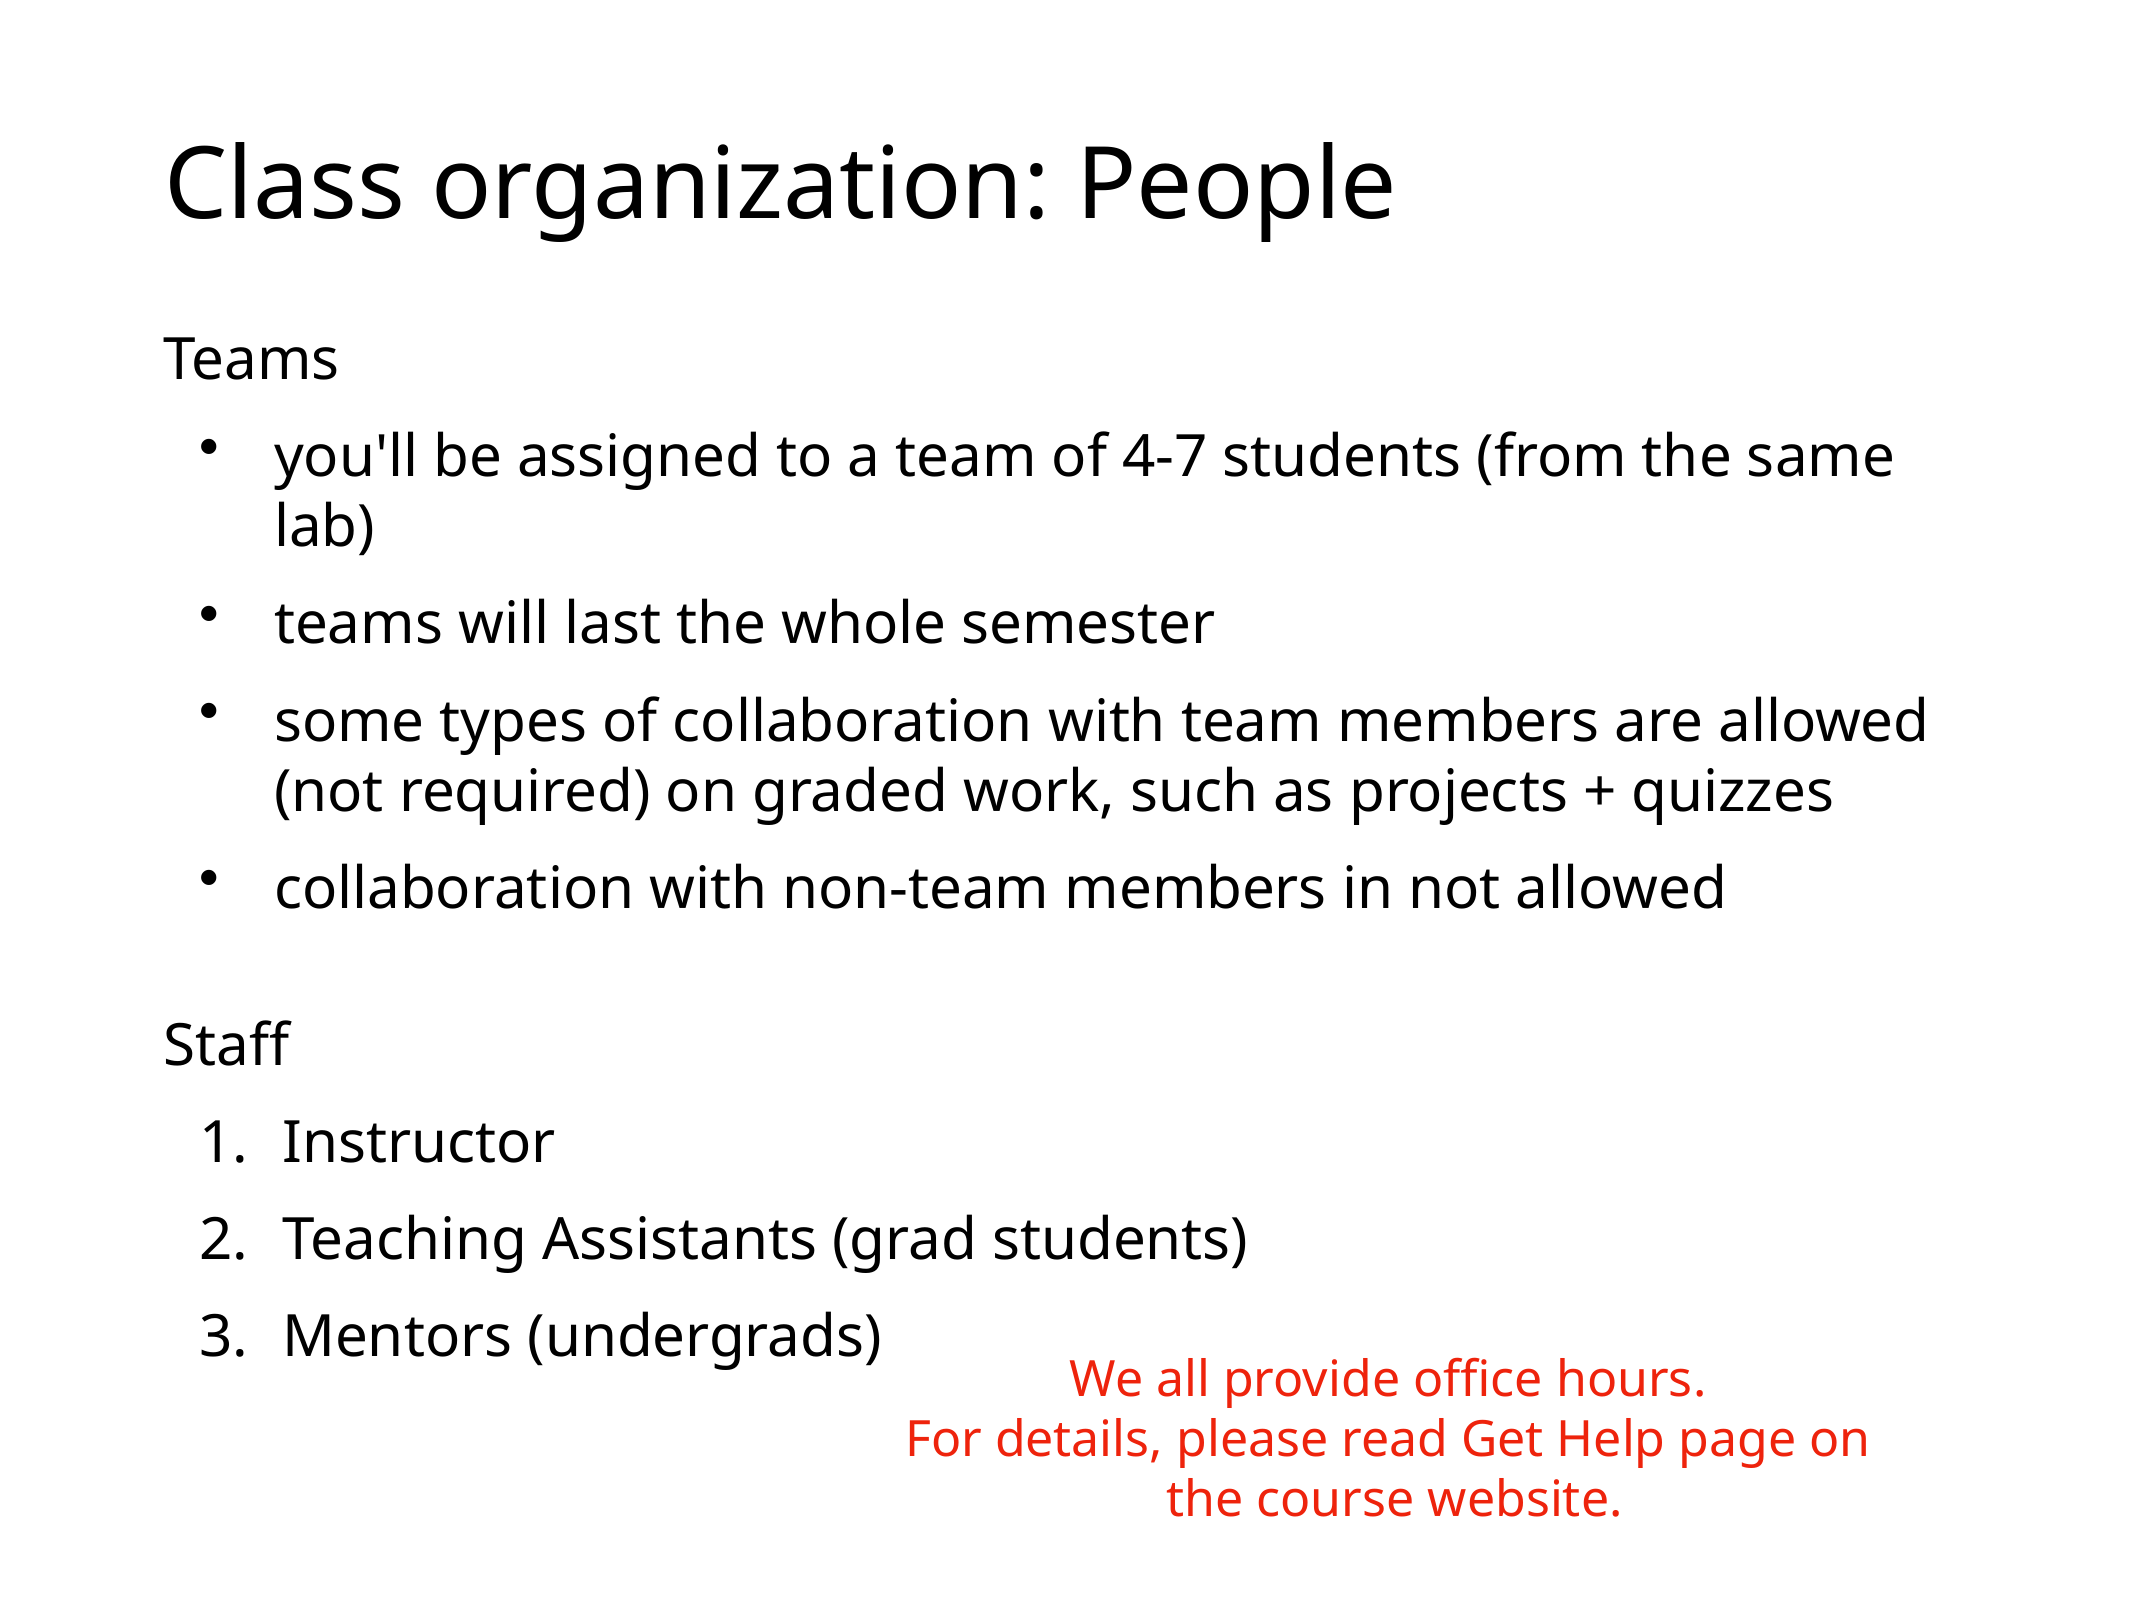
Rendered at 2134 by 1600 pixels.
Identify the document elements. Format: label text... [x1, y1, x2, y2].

text_box Teams you'll be assigned to a team of 4-7 students (from the same lab) teams will last the whole semester some types of collaboration with team members are allowed (not required) on graded work, such as projects + quizzes collaboration with non-team members in not allowed Staff Instructor Teaching Assistants (grad students) Mentors (undergrads) [155, 313, 1977, 1377]
text_box We all provide office hours. For details, please read Get Help page on the course website. [896, 1338, 1893, 1535]
title Class organization: People [155, 103, 1978, 253]
